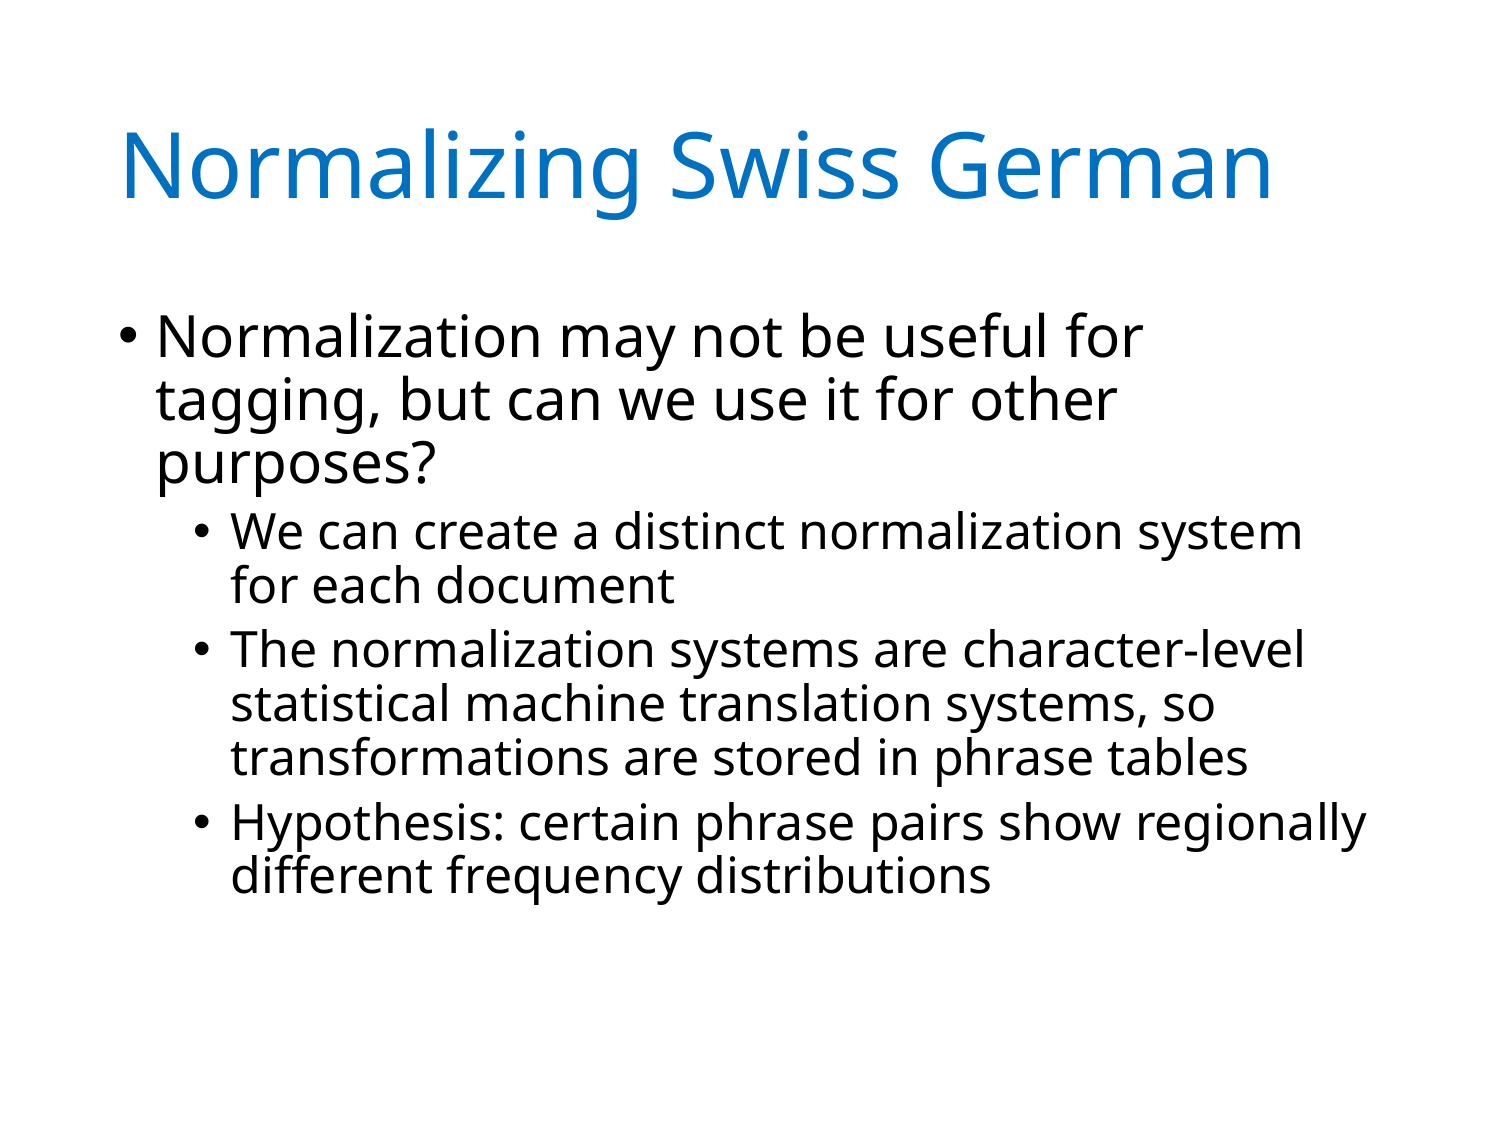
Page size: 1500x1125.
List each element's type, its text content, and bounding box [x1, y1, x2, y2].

list Normalization may not be useful for tagging, but can we use it for other purposes? We can create a distinct normalization system for each document The normalization systems are character-level statistical machine translation systems, so transformations are stored in phrase tables Hypothesis: certain phrase pairs show regionally different frequency distributions [103, 299, 1397, 1014]
title Normalizing Swiss German [103, 59, 1397, 278]
